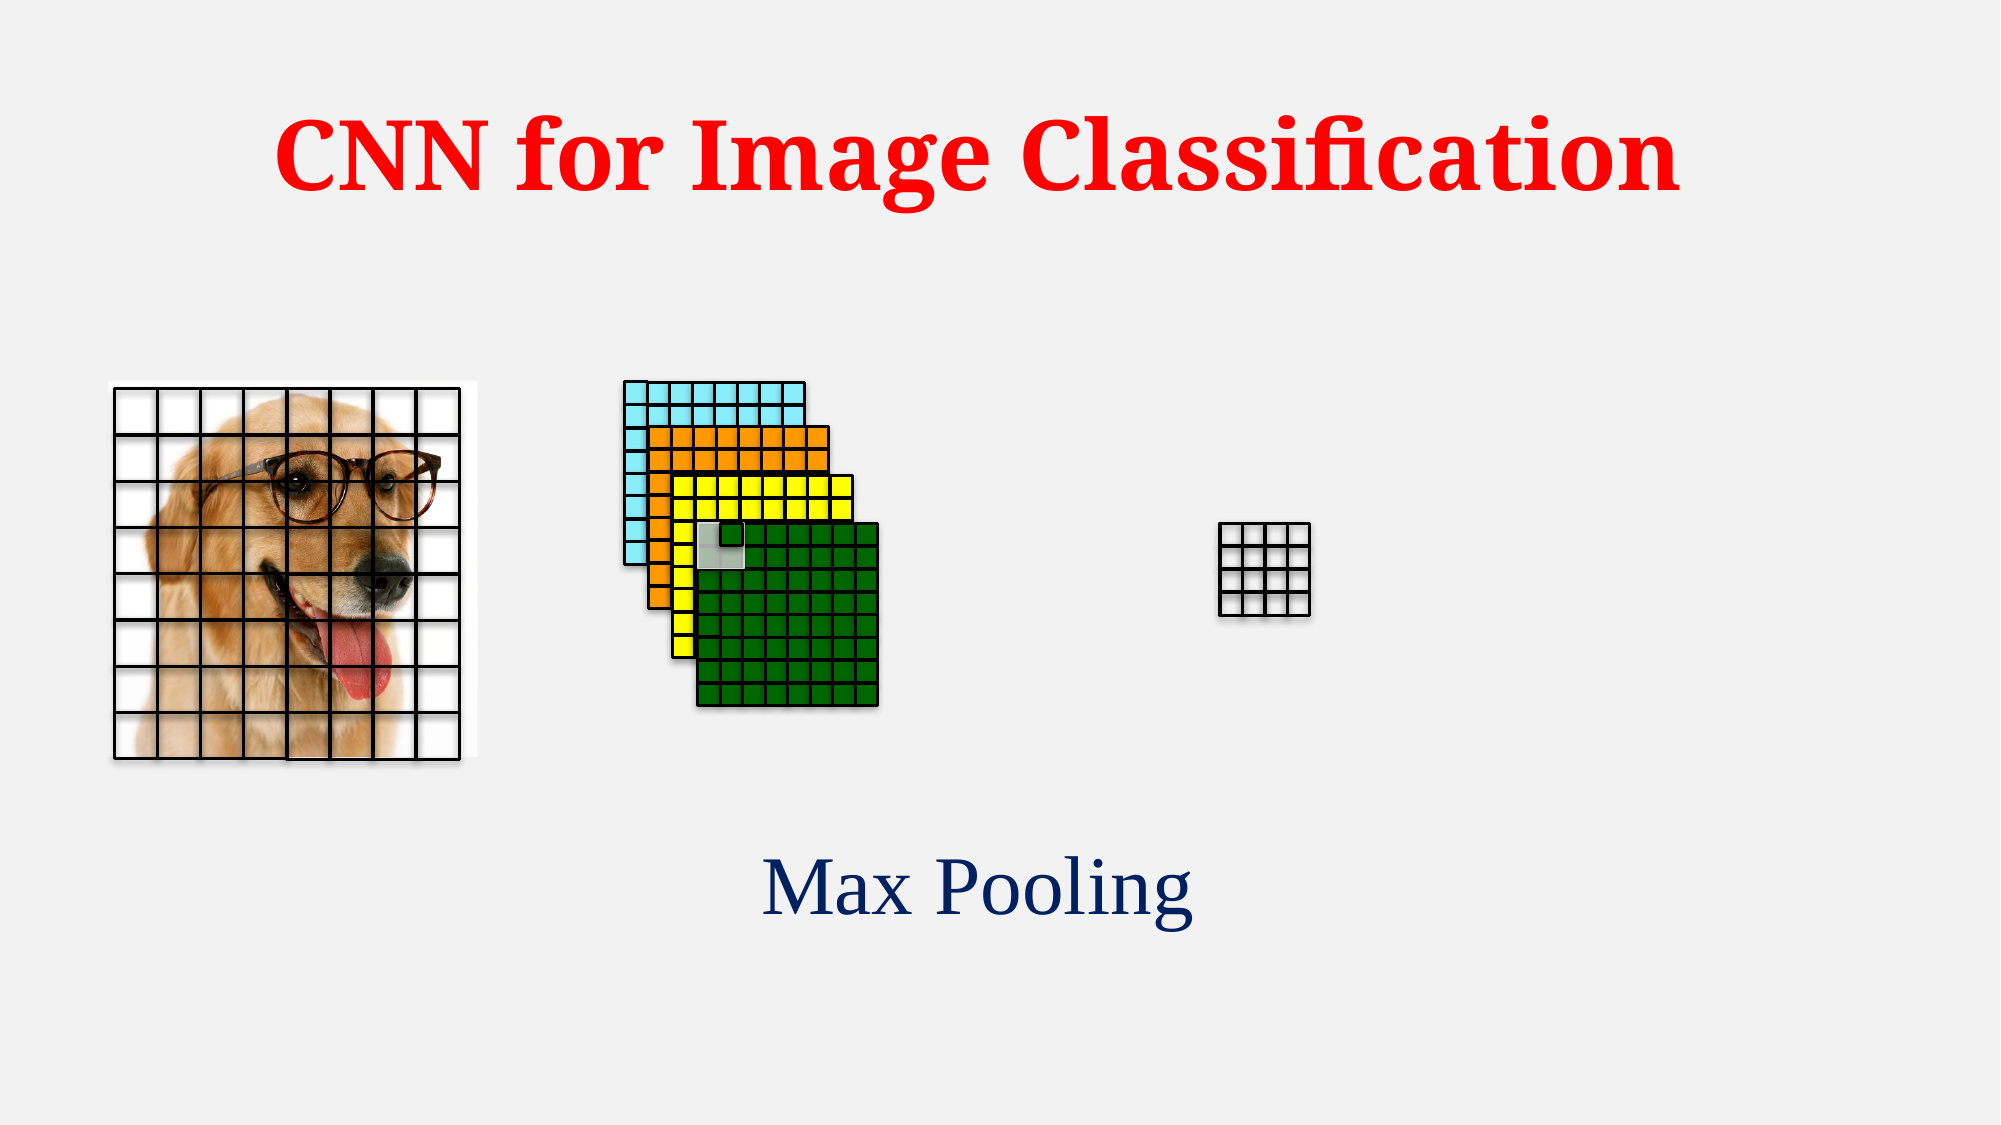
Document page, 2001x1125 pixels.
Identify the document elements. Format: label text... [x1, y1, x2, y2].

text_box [624, 381, 806, 565]
title CNN for Image Classification [55, 85, 1900, 240]
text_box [114, 388, 460, 760]
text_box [648, 425, 829, 610]
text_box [787, 523, 807, 706]
text_box Max Pooling [335, 823, 1620, 939]
picture [108, 381, 478, 758]
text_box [697, 522, 718, 706]
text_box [854, 523, 878, 706]
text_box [832, 523, 852, 706]
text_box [719, 523, 740, 706]
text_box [742, 523, 762, 706]
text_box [764, 523, 785, 706]
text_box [672, 474, 853, 658]
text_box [1219, 523, 1311, 616]
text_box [809, 523, 830, 706]
